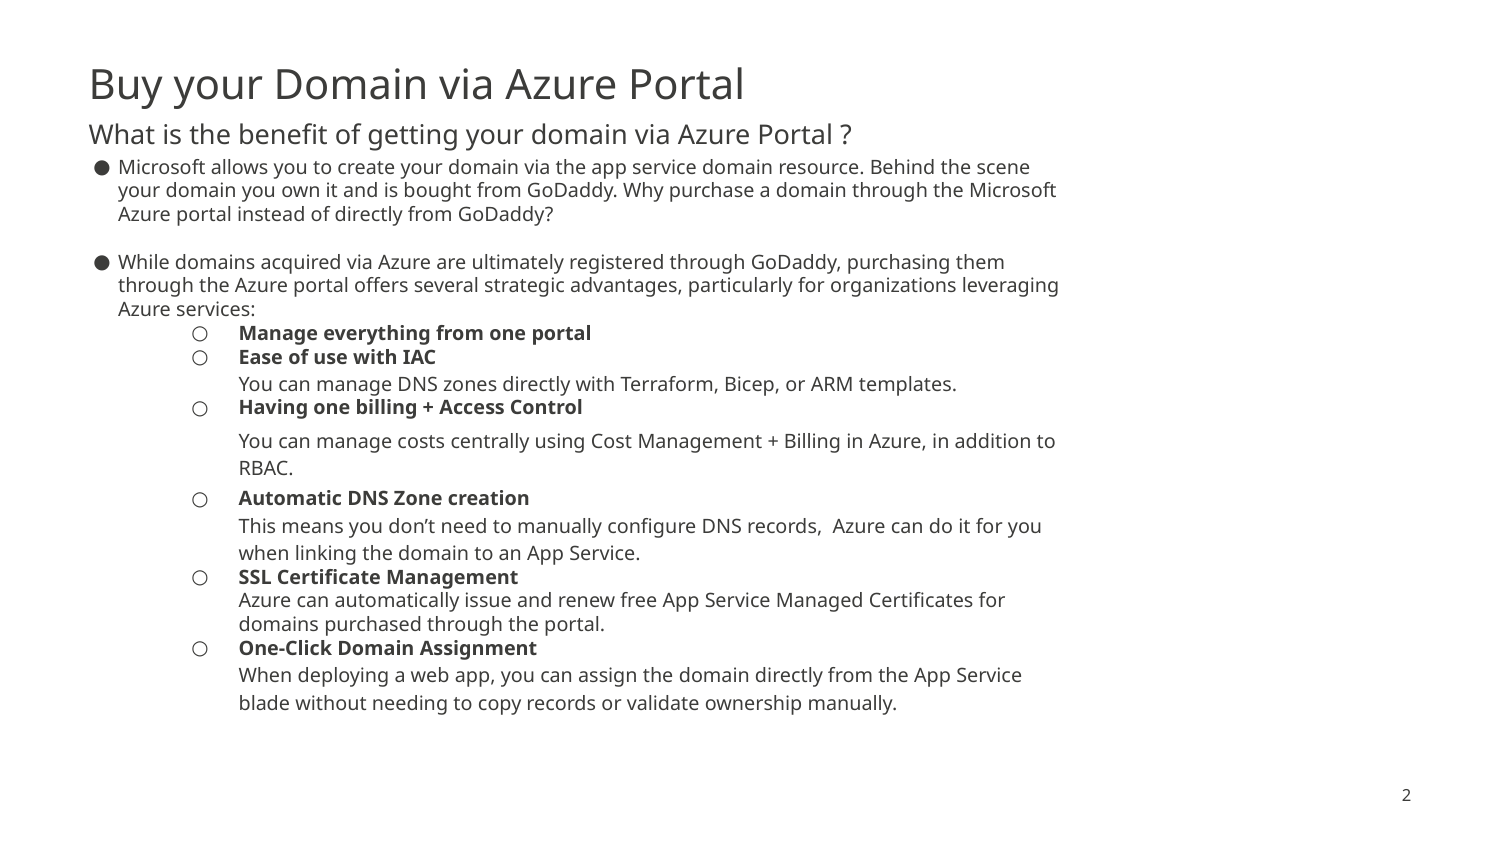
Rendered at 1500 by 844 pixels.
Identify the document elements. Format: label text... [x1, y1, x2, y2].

list Microsoft allows you to create your domain via the app service domain resource. Behind the scene your domain you own it and is bought from GoDaddy. Why purchase a domain through the Microsoft Azure portal instead of directly from GoDaddy? While domains acquired via Azure are ultimately registered through GoDaddy, purchasing them through the Azure portal offers several strategic advantages, particularly for organizations leveraging Azure services: Manage everything from one portal Ease of use with IAC You can manage DNS zones directly with Terraform, Bicep, or ARM templates. Having one billing + Access Control You can manage costs centrally using Cost Management + Billing in Azure, in addition to RBAC. Automatic DNS Zone creation This means you don’t need to manually configure DNS records, Azure can do it for you when linking the domain to an App Service. SSL Certificate Management Azure can automatically issue and renew free App Service Managed Certificates for domains purchased through the portal. One-Click Domain Assignment When deploying a web app, you can assign the domain directly from the App Service blade without needing to copy records or validate ownership manually. [88, 154, 1078, 844]
subtitle What is the benefit of getting your domain via Azure Portal ? [88, 106, 1412, 148]
title Buy your Domain via Azure Portal [88, 59, 1412, 106]
